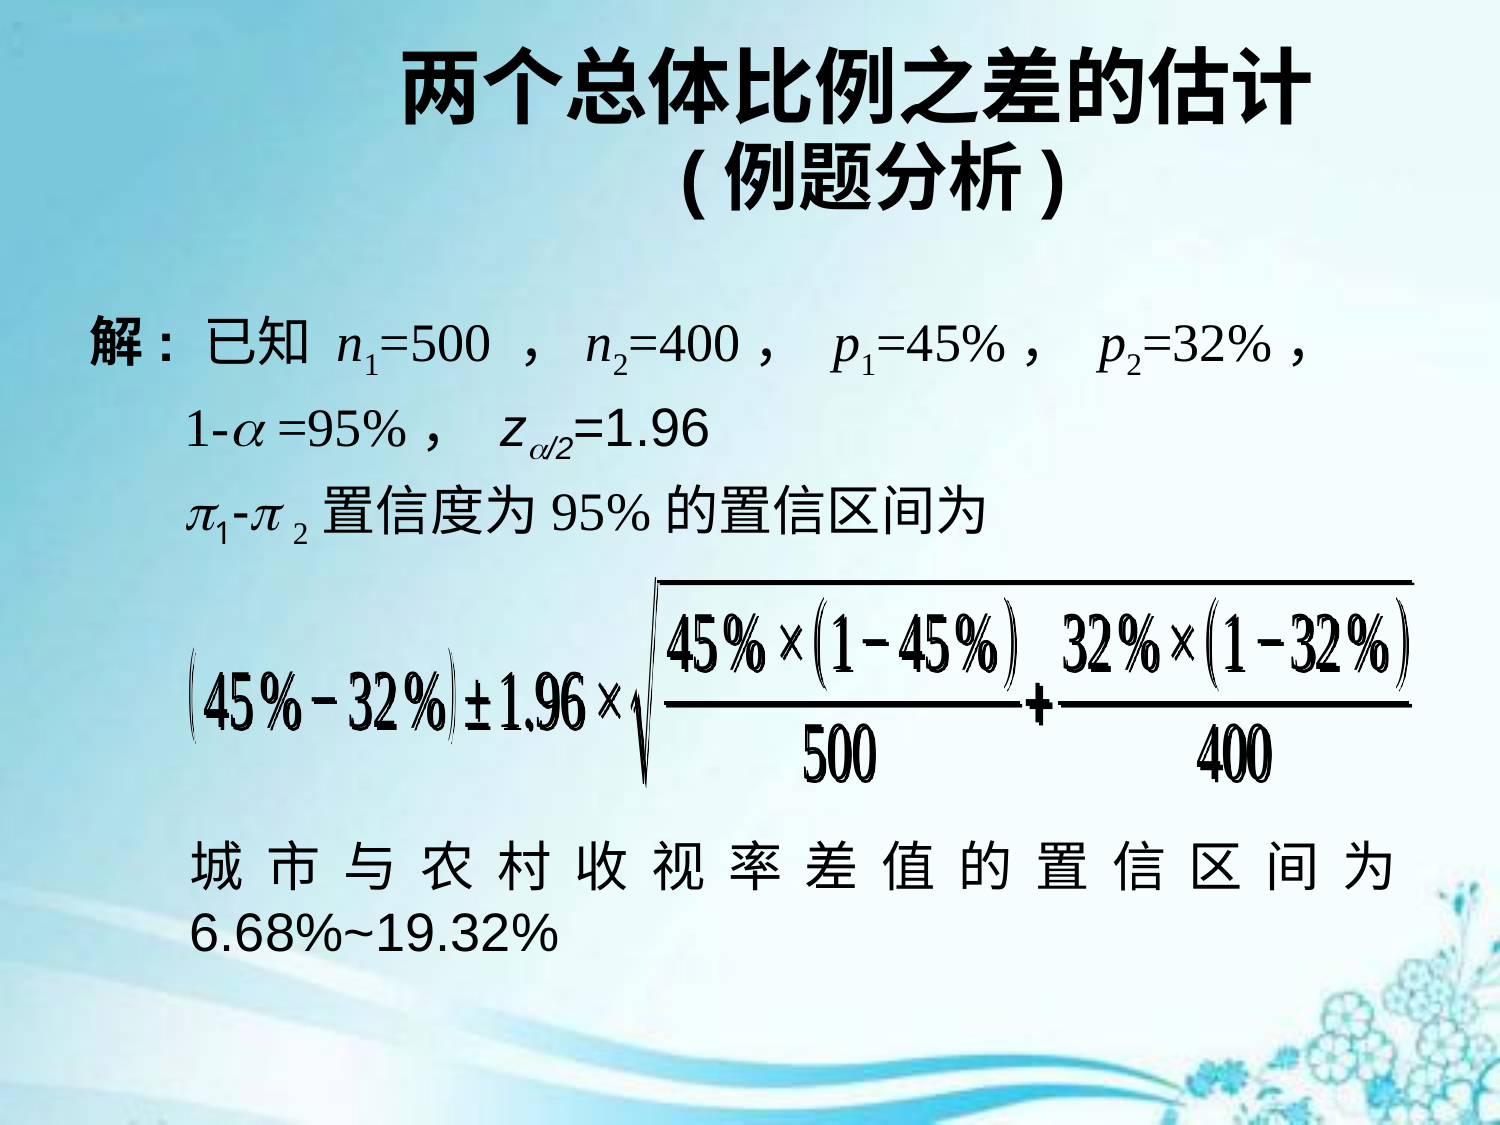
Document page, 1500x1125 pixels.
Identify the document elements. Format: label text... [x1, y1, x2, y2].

text_box 解: 已知 n1=500 ，n2=400， p1=45%， p2=32%， 1- =95%， z/2=1.96 1- 2置信度为95%的置信区间为 [75, 299, 1450, 800]
title 两个总体比例之差的估计 (例题分析) [300, 37, 1413, 225]
text_box 城市与农村收视率差值的置信区间为6.68%~19.32% [174, 824, 1425, 970]
picture [0, 0, 1500, 1125]
